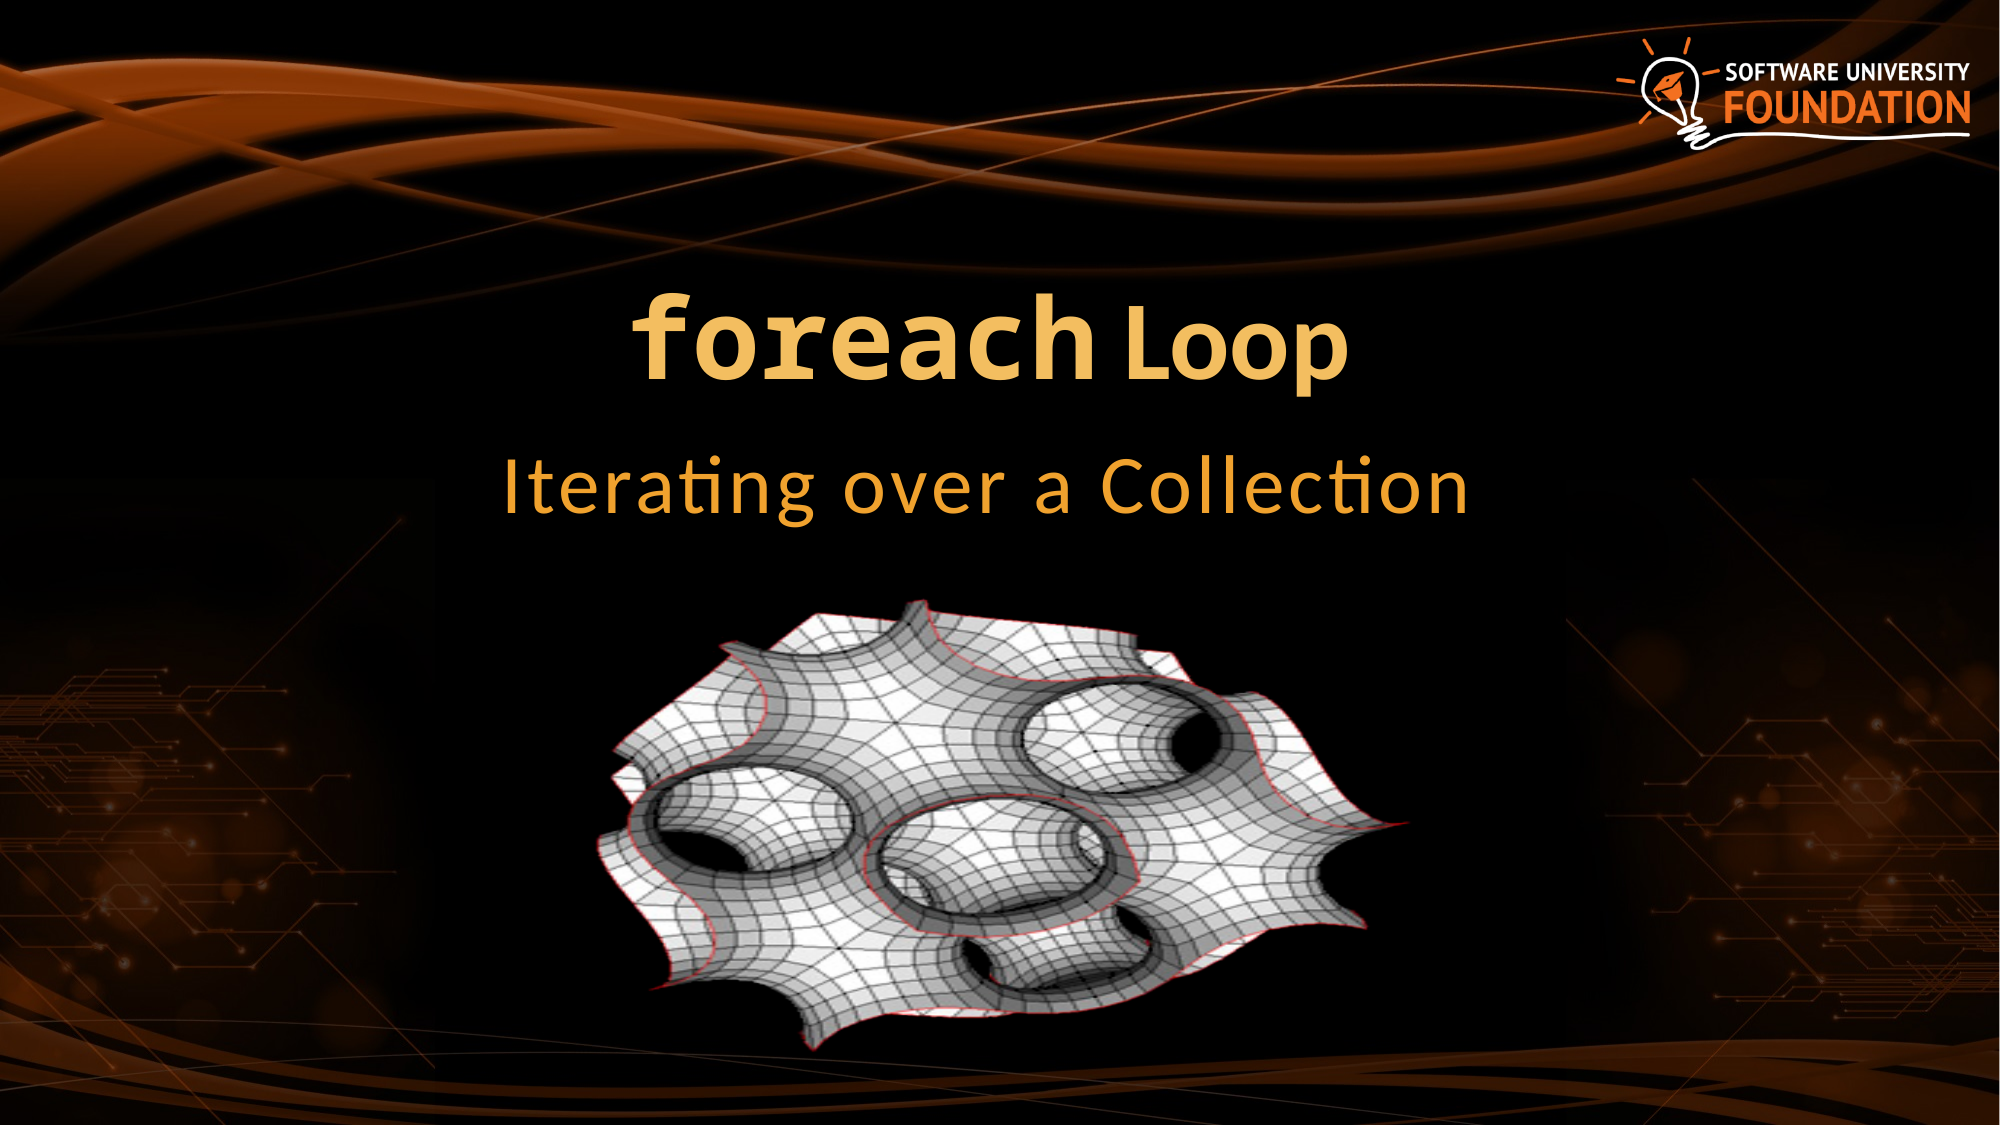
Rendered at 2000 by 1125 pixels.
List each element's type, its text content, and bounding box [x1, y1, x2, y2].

picture [0, 0, 2000, 1125]
title foreach Loop [385, 246, 1591, 408]
text_box Iterating over a Collection [186, 419, 1788, 537]
